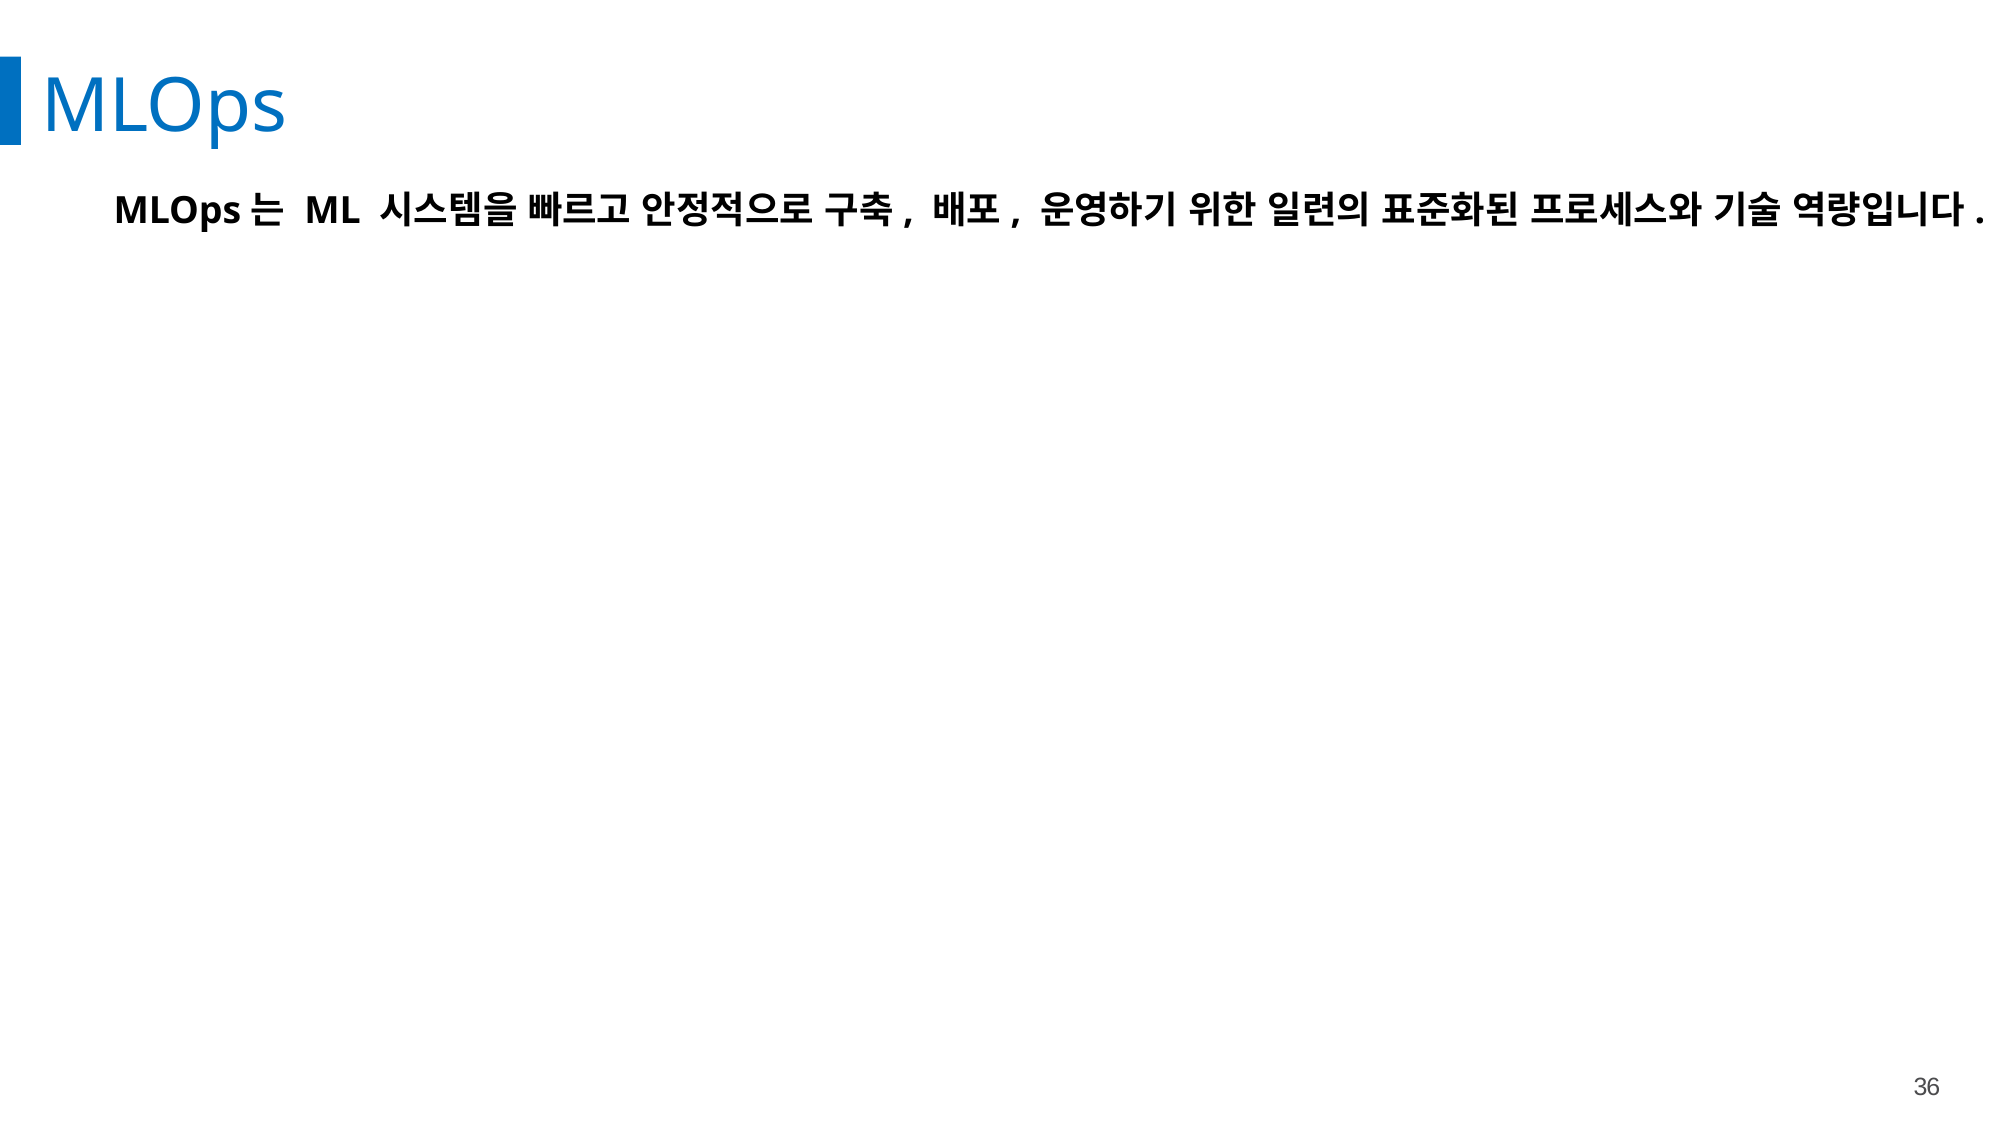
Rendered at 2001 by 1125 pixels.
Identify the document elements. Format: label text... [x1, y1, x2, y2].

text_box MLOps [26, 59, 2000, 149]
text_box MLOps는 ML 시스템을 빠르고 안정적으로 구축, 배포, 운영하기 위한 일련의 표준화된 프로세스와 기술 역량입니다. [0, 178, 2000, 239]
text_box [0, 55, 22, 146]
